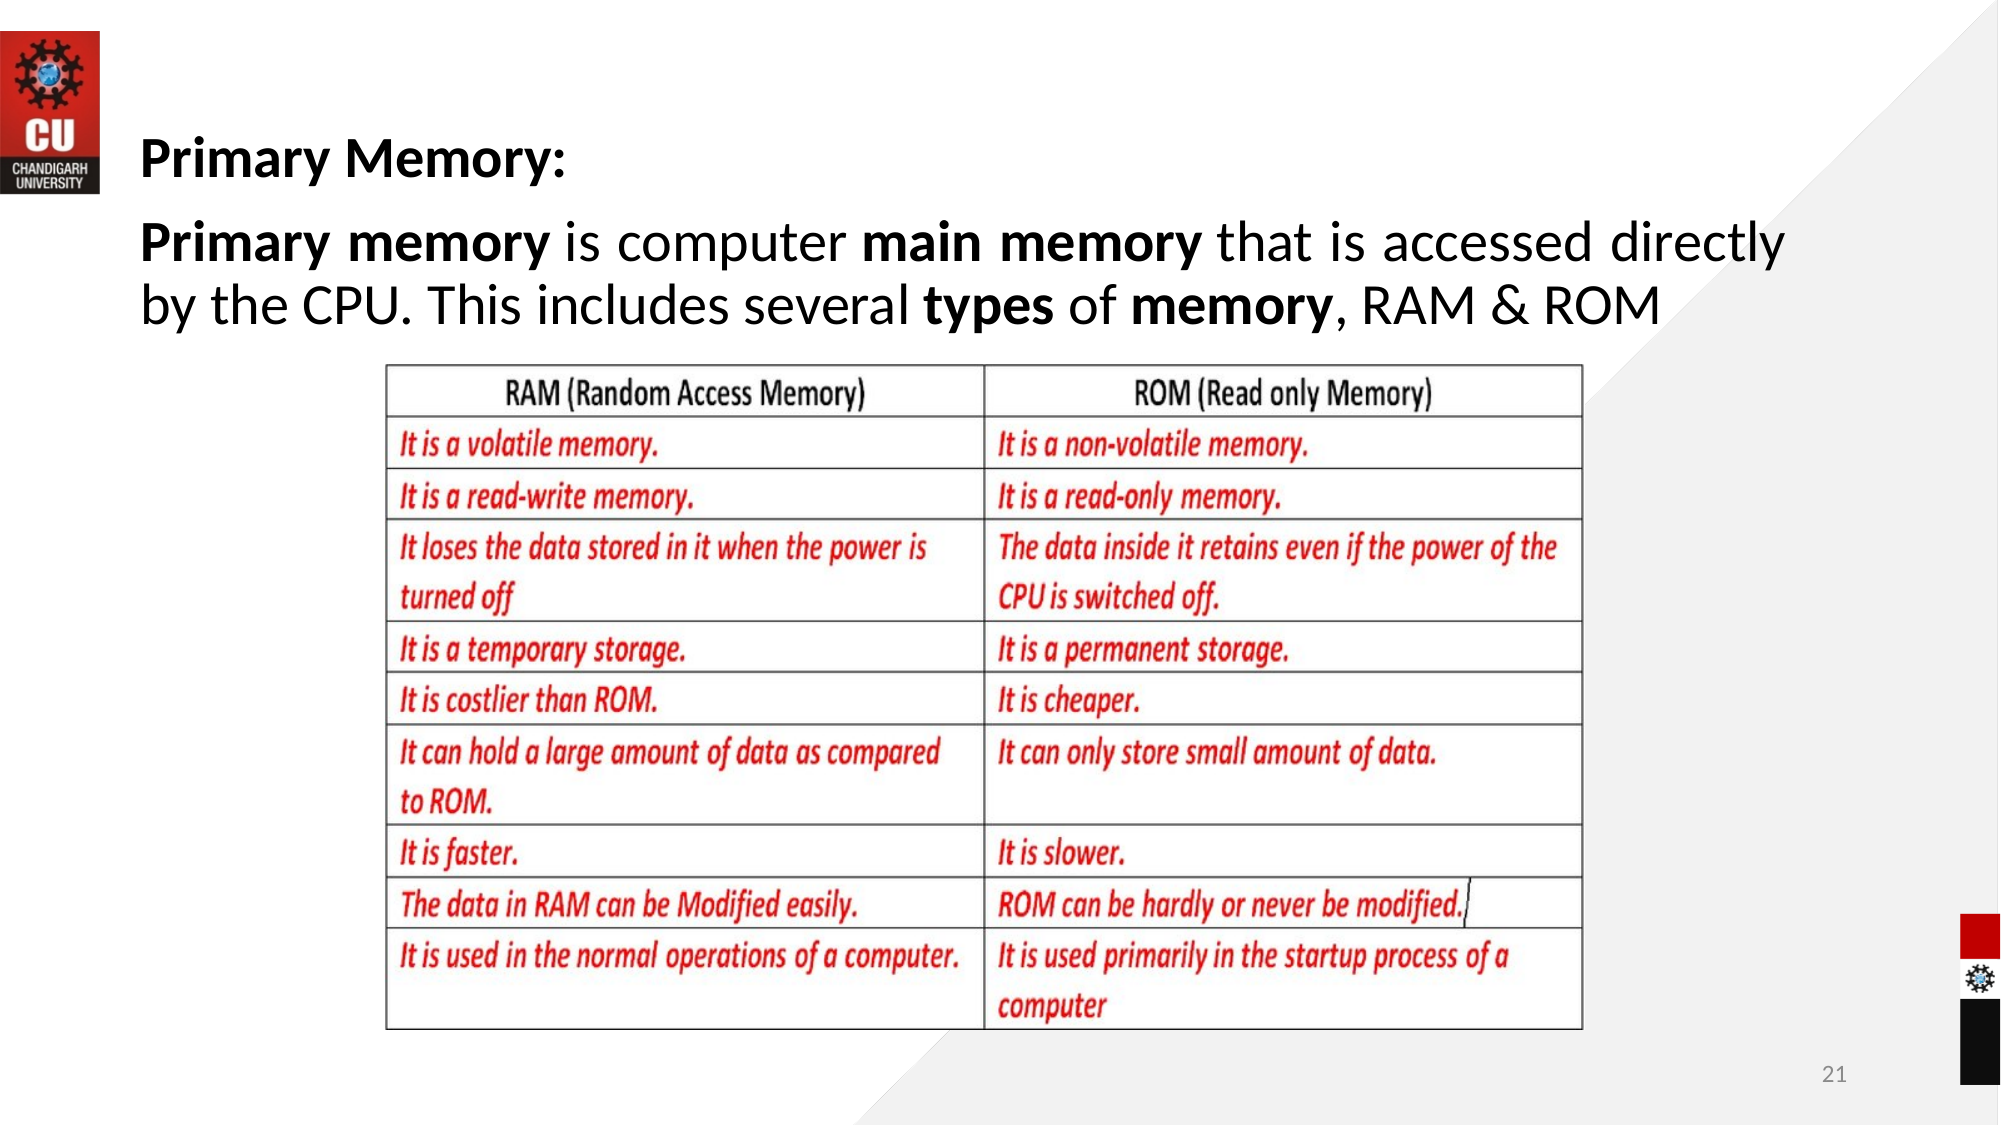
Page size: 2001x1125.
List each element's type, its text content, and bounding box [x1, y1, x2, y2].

list Primary Memory: Primary memory is computer main memory that is accessed directly by the CPU. This includes several types of memory, RAM & ROM [125, 120, 1802, 1017]
picture [0, 0, 2001, 1125]
slide_number 21 [1412, 1042, 1863, 1103]
